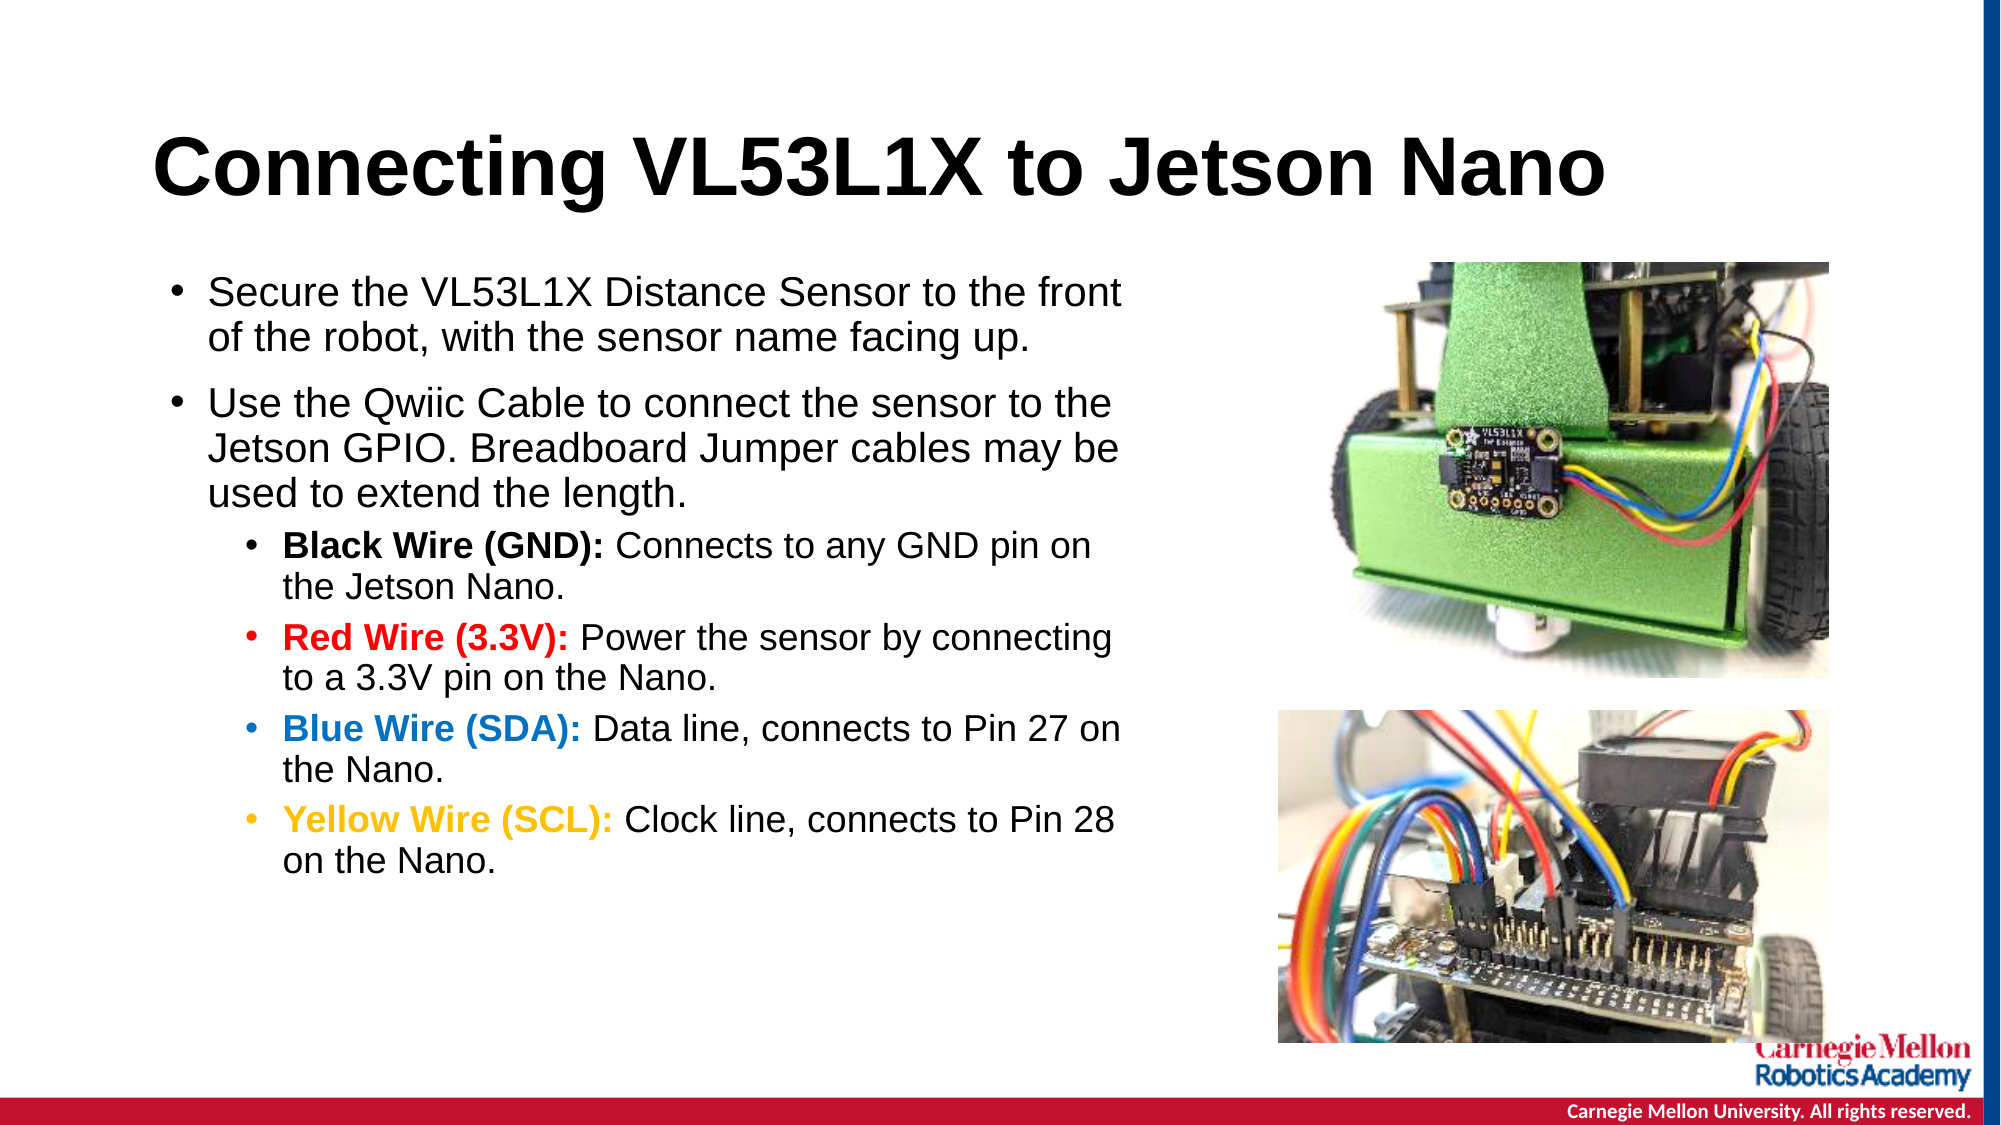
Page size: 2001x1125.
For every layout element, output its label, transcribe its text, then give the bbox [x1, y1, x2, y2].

list Secure the VL53L1X Distance Sensor to the front of the robot, with the sensor name facing up. Use the Qwiic Cable to connect the sensor to the Jetson GPIO. Breadboard Jumper cables may be used to extend the length. Black Wire (GND): Connects to any GND pin on the Jetson Nano. Red Wire (3.3V): Power the sensor by connecting to a 3.3V pin on the Nano. Blue Wire (SDA): Data line, connects to Pin 27 on the Nano. Yellow Wire (SCL): Clock line, connects to Pin 28 on the Nano. [155, 262, 1159, 1014]
picture [1278, 710, 1983, 1097]
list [1278, 262, 1829, 678]
title Connecting VL53L1X to Jetson Nano [137, 59, 1863, 278]
